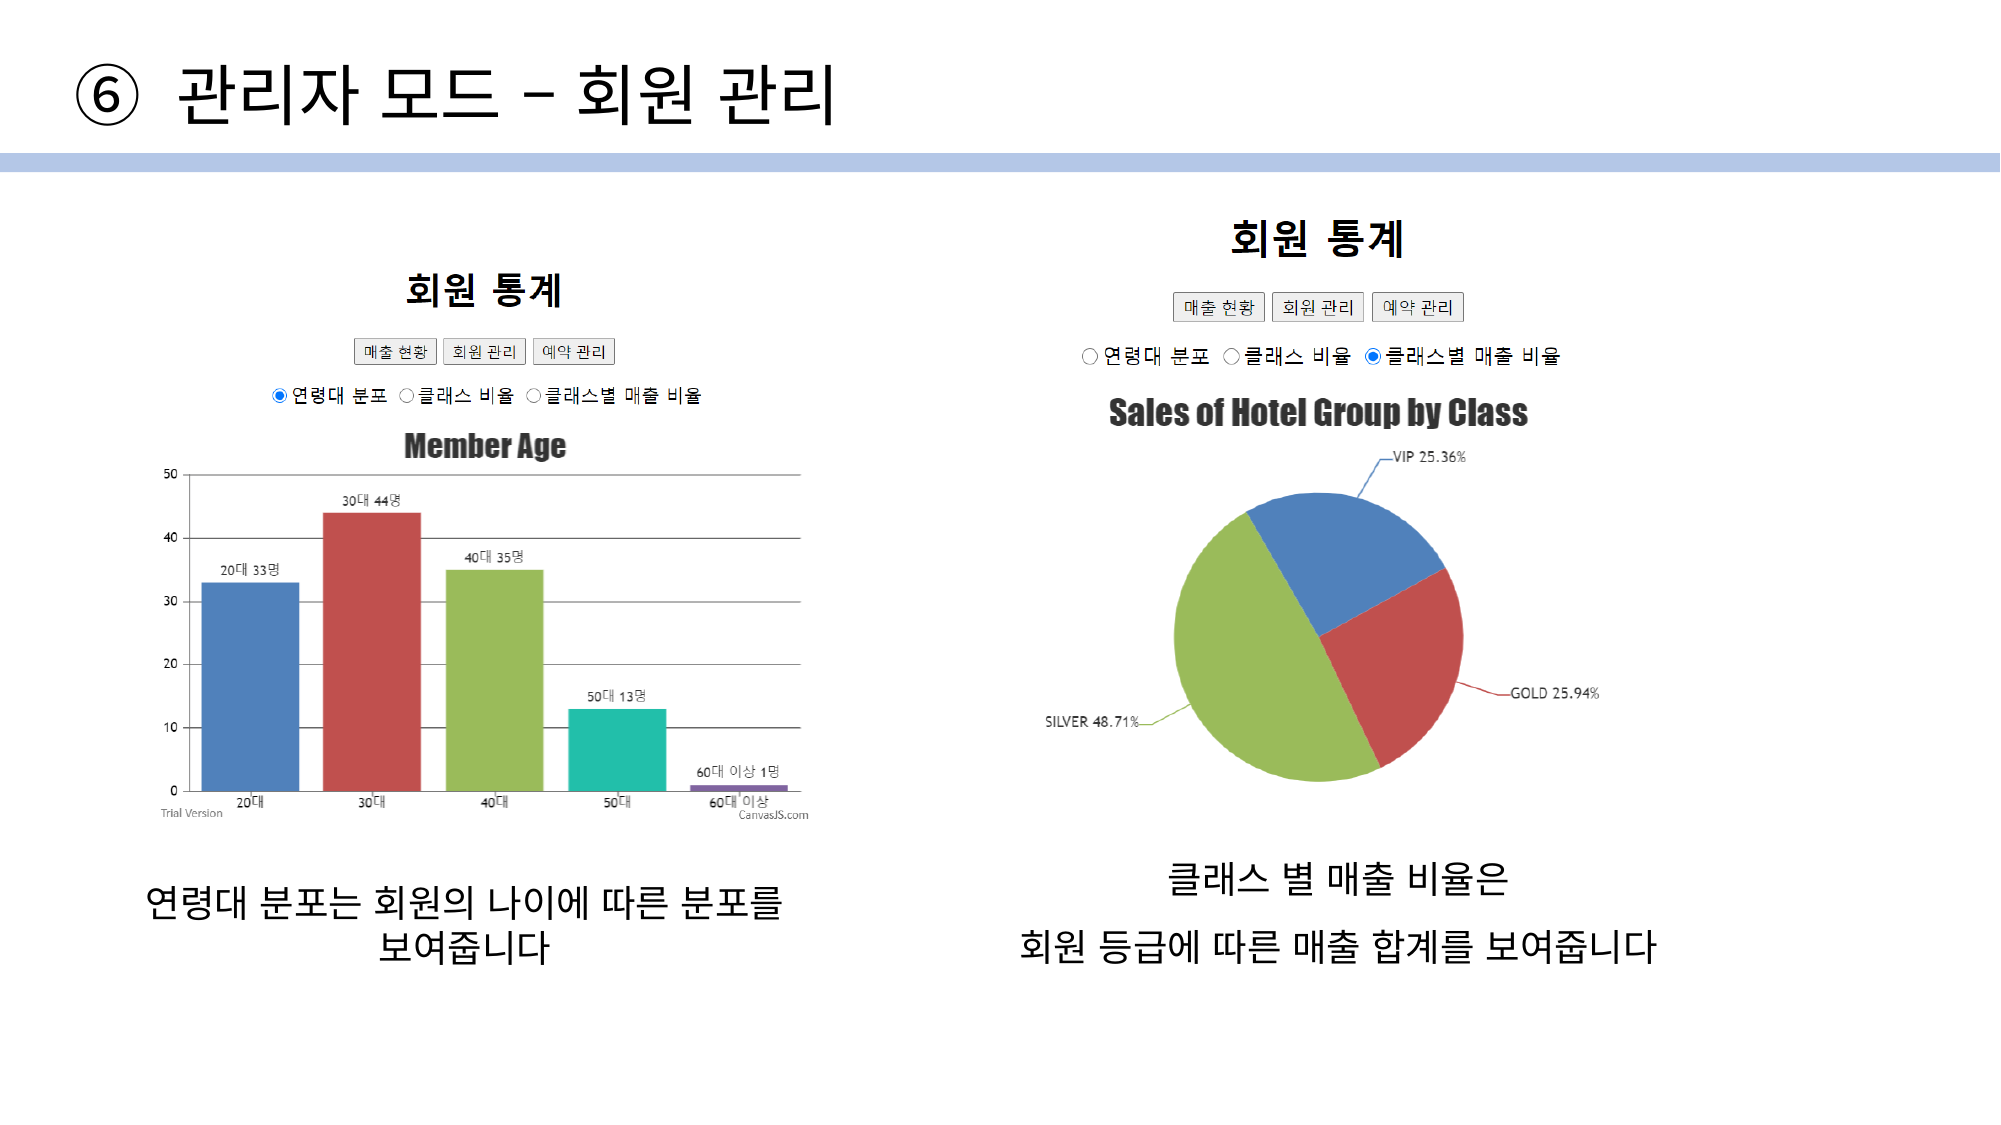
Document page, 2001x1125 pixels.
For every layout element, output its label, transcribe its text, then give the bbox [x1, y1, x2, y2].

picture [152, 252, 815, 823]
picture [1026, 197, 1625, 801]
text_box 연령대 분포는 회원의 나이에 따른 분포를 보여줍니다 [59, 872, 871, 978]
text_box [0, 46, 2000, 173]
text_box 클래스 별 매출 비율은 회원 등급에 따른 매출 합계를 보여줍니다 [999, 826, 1678, 977]
